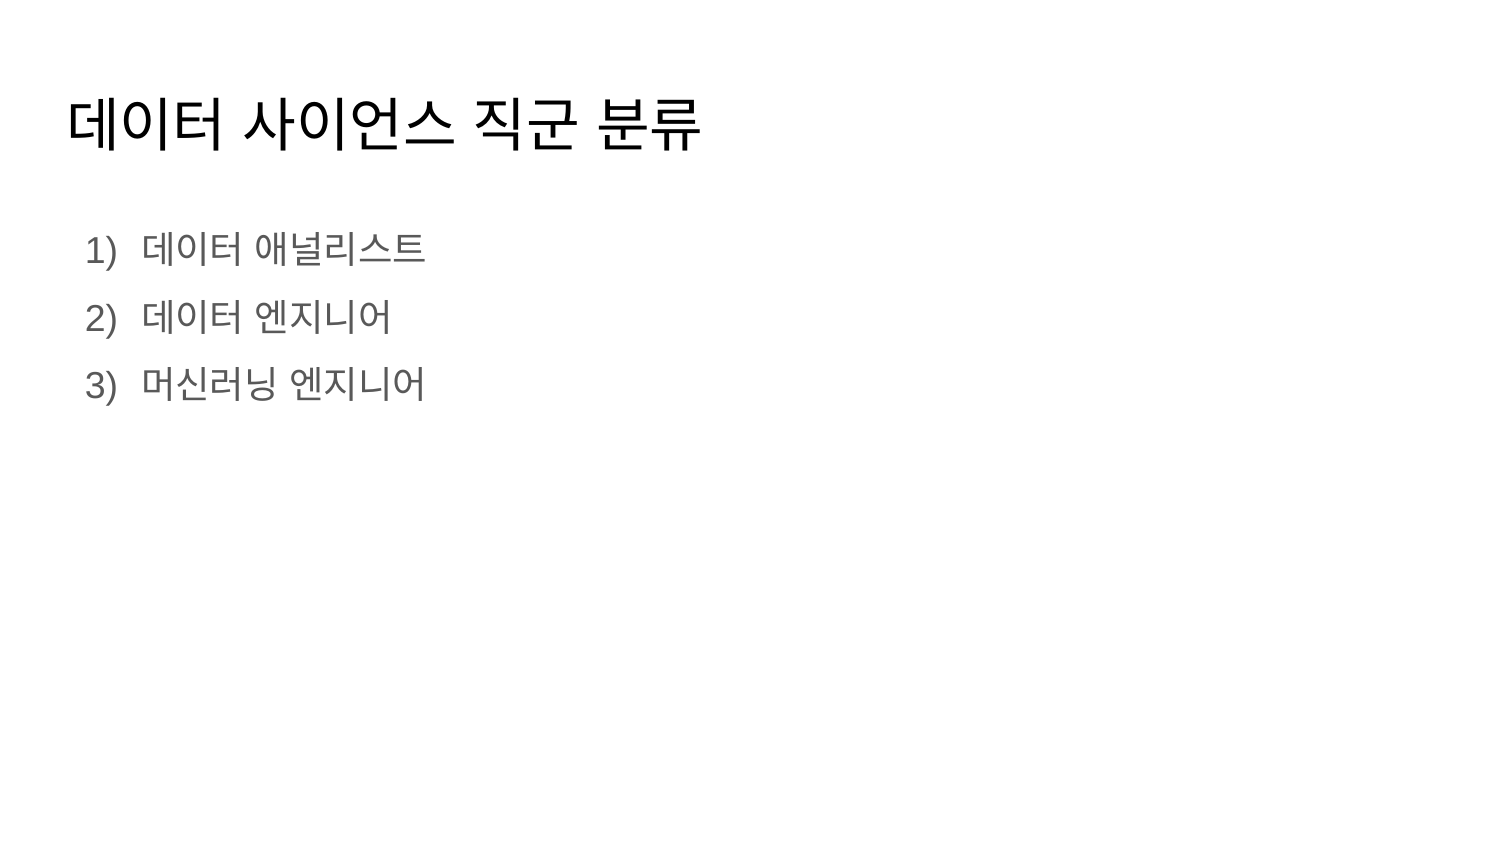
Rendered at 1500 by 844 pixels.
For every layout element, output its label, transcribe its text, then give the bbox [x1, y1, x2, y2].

list 데이터 애널리스트 데이터 엔지니어 머신러닝 엔지니어 [51, 189, 1449, 750]
title 데이터 사이언스 직군 분류 [51, 72, 1449, 167]
